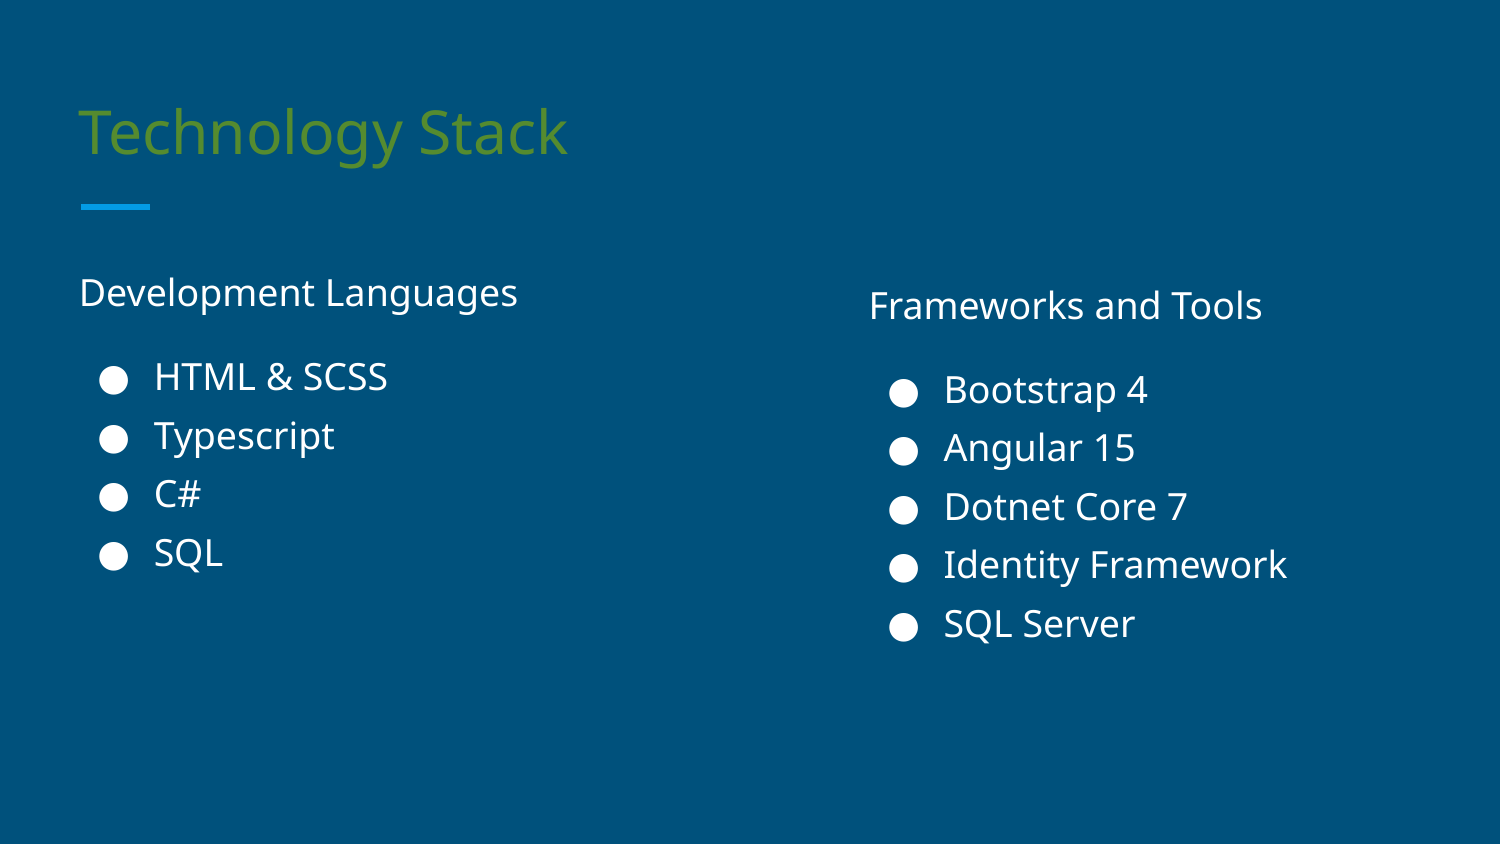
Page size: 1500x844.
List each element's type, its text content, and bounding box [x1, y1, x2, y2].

title Technology Stack [63, 75, 1437, 188]
list Frameworks and Tools Bootstrap 4 Angular 15 Dotnet Core 7 Identity Framework SQL Server [853, 256, 1437, 762]
list Development Languages HTML & SCSS Typescript C# SQL [63, 244, 647, 750]
